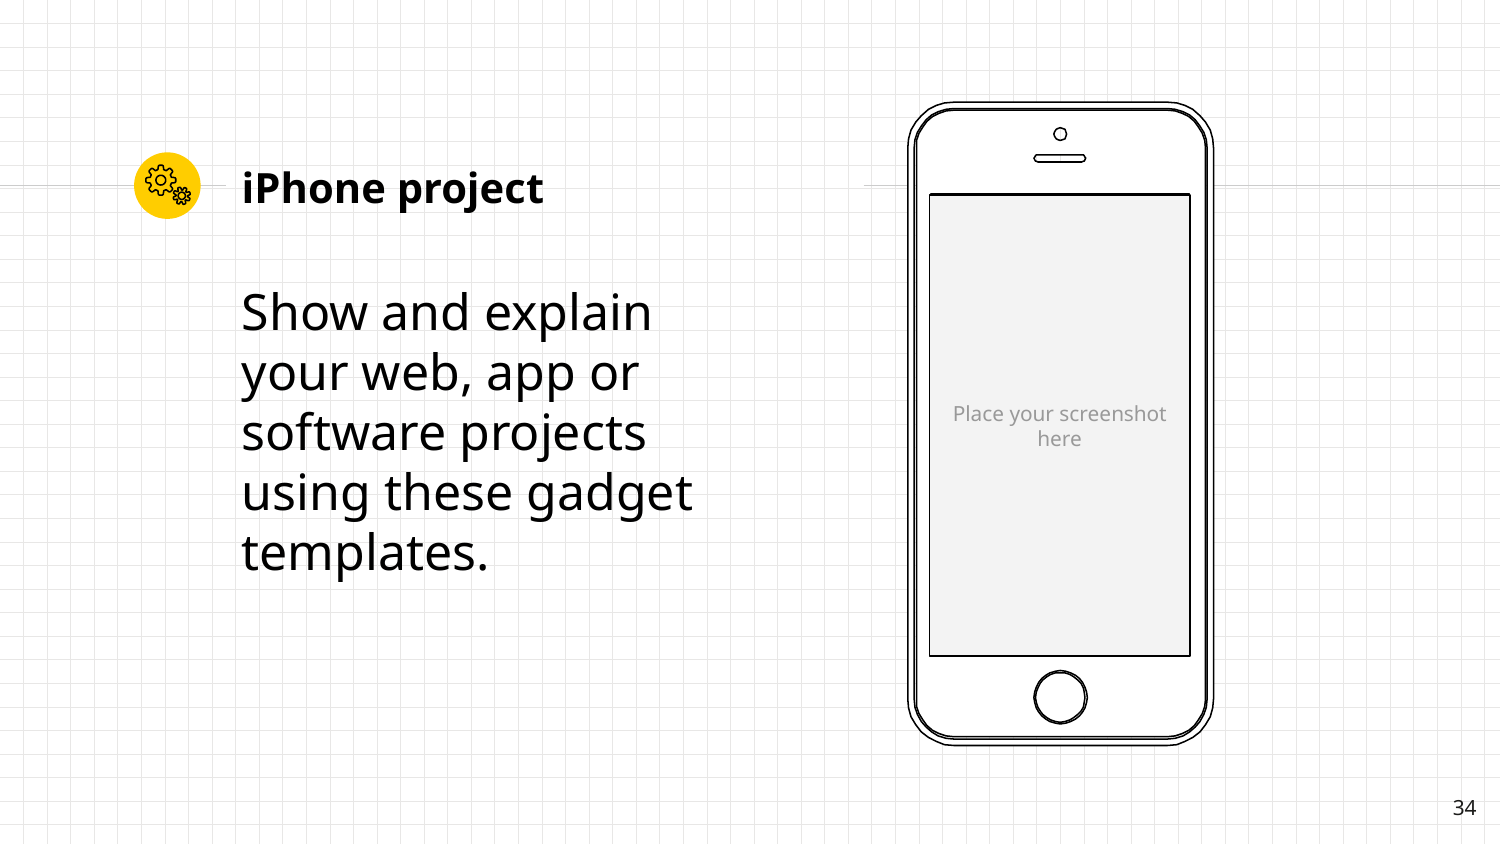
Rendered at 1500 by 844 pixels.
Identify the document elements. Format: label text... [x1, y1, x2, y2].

title iPhone project [226, 151, 863, 223]
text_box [145, 164, 191, 205]
text_box [907, 102, 1214, 746]
text_box Place your screenshot here [929, 195, 1191, 657]
list Show and explain your web, app or software projects using these gadget templates. [226, 265, 785, 776]
slide_number 34 [1401, 779, 1492, 844]
